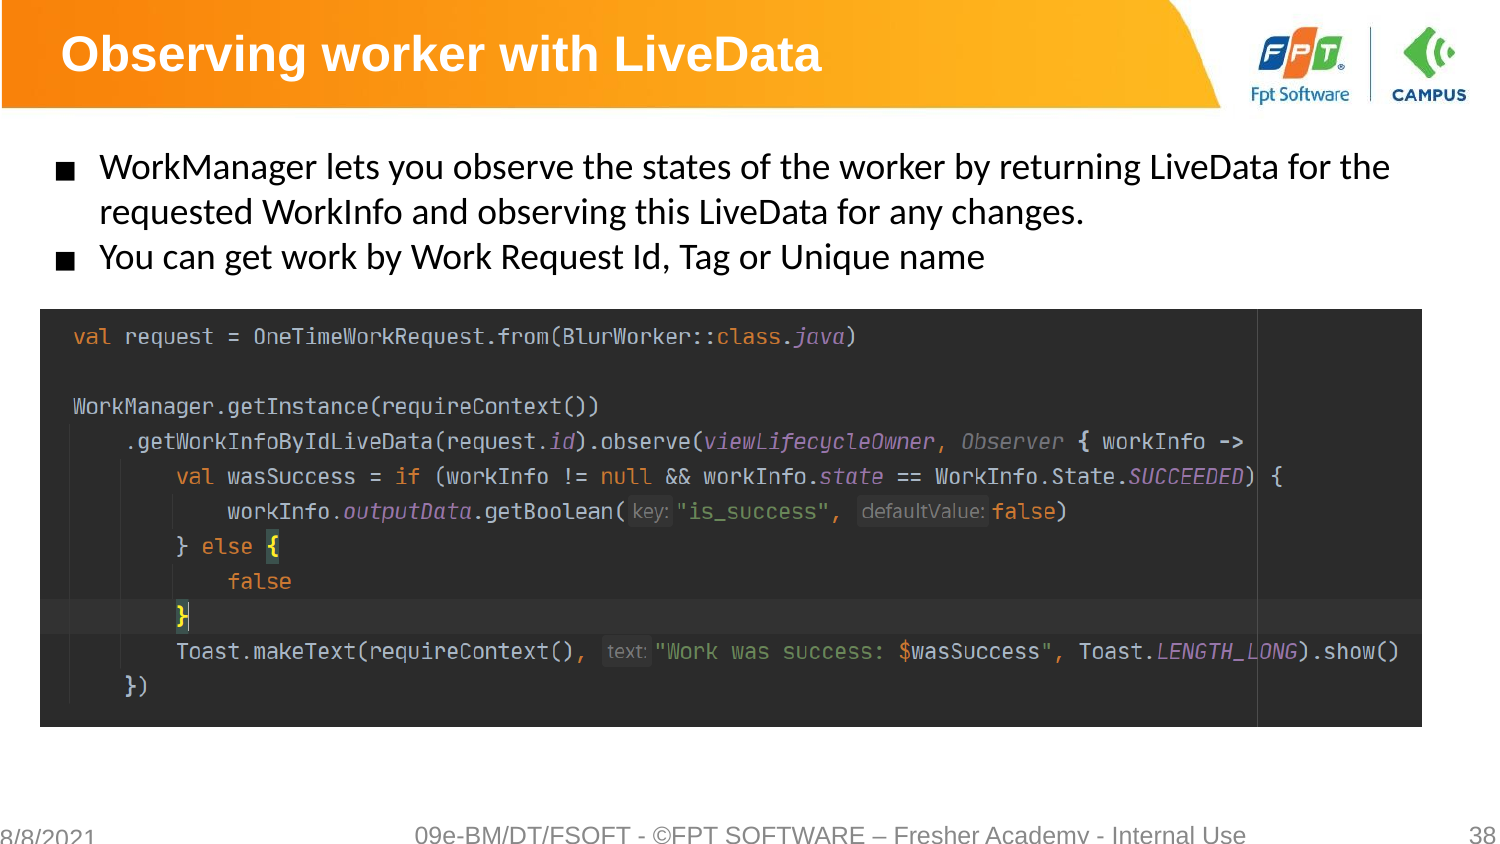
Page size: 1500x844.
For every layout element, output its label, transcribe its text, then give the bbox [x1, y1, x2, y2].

footer 09e-BM/DT/FSOFT - ©FPT SOFTWARE – Fresher Academy - Internal Use [412, 818, 1255, 844]
text_box WorkManager lets you observe the states of the worker by returning LiveData for the requested WorkInfo and observing this LiveData for any changes. You can get work by Work Request Id, Tag or Unique name [37, 134, 1463, 285]
picture [39, 309, 1422, 727]
title Observing worker with LiveData [58, 19, 1325, 134]
picture [1, 0, 1470, 119]
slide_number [0, 821, 98, 844]
slide_number ‹#› [1462, 818, 1500, 844]
